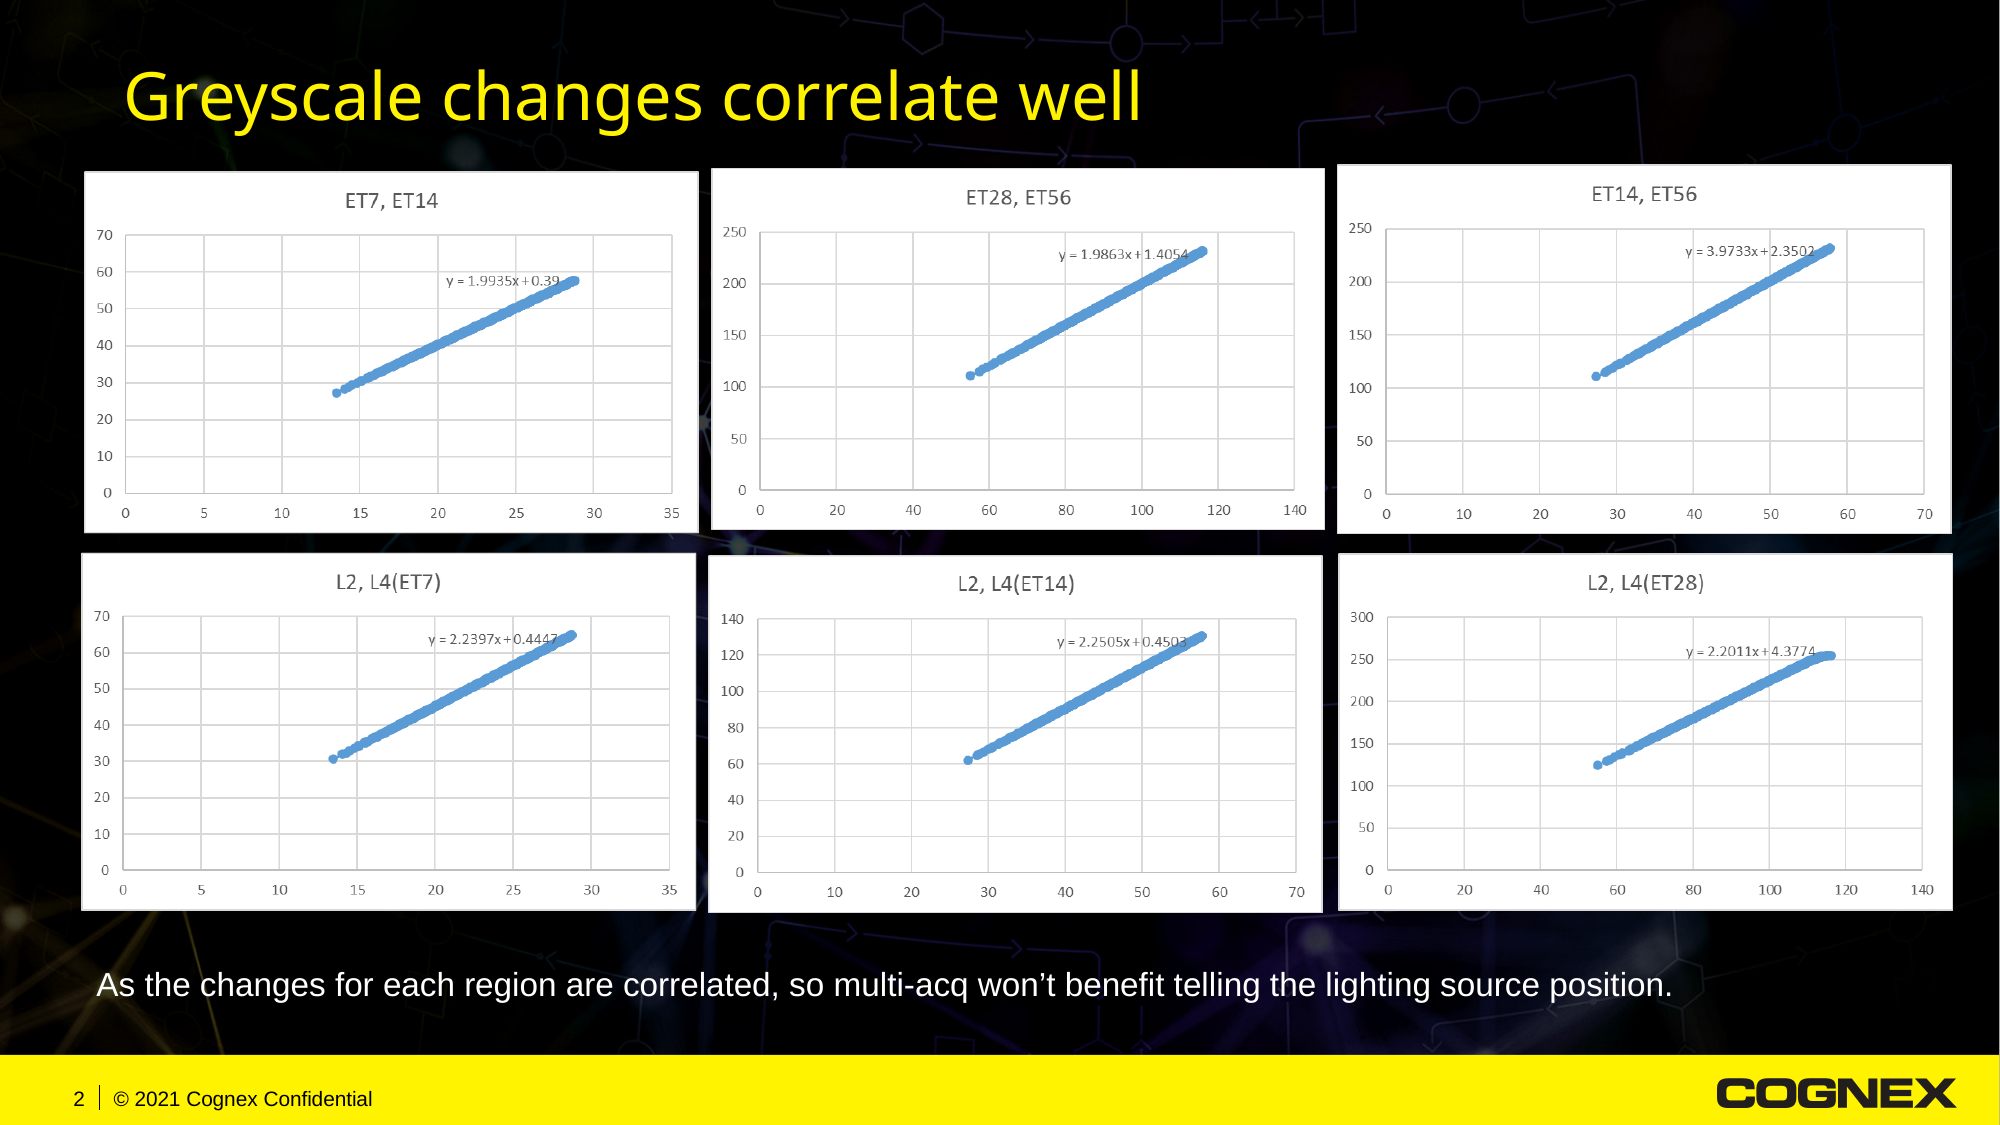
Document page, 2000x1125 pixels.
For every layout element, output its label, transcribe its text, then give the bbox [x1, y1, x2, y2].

picture [1717, 1078, 1957, 1108]
title Greyscale changes correlate well [107, 55, 1889, 163]
text_box As the changes for each region are correlated, so multi-acq won’t benefit telling the lighting source position. [81, 960, 1724, 1042]
picture [0, 0, 2000, 1054]
